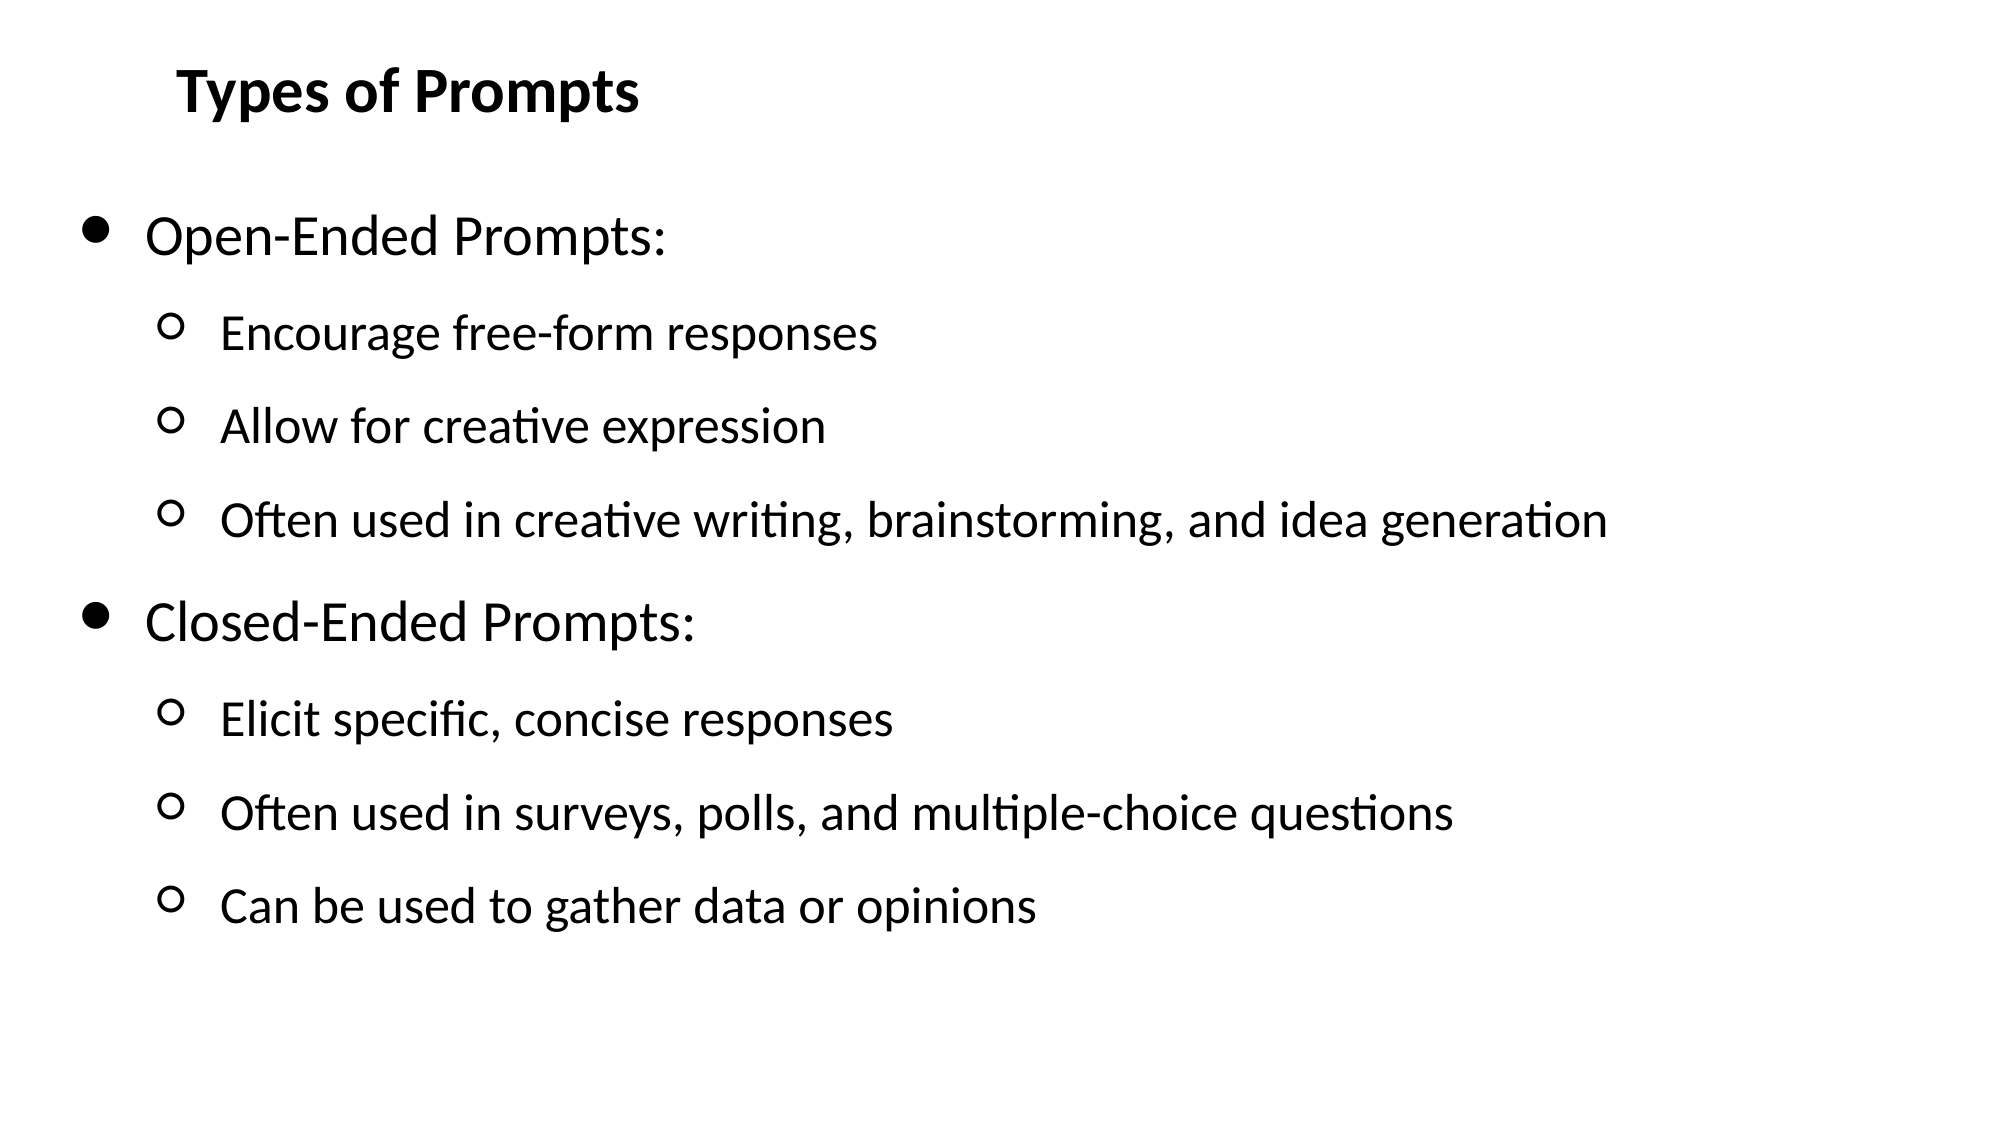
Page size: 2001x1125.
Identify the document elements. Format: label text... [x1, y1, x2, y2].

text_box Types of Prompts [161, 33, 1912, 146]
text_box Open-Ended Prompts: Encourage free-form responses Allow for creative expression Often used in creative writing, brainstorming, and idea generation Closed-Ended Prompts: Elicit specific, concise responses Often used in surveys, polls, and multiple-choice questions Can be used to gather data or opinions [55, 146, 1912, 1044]
